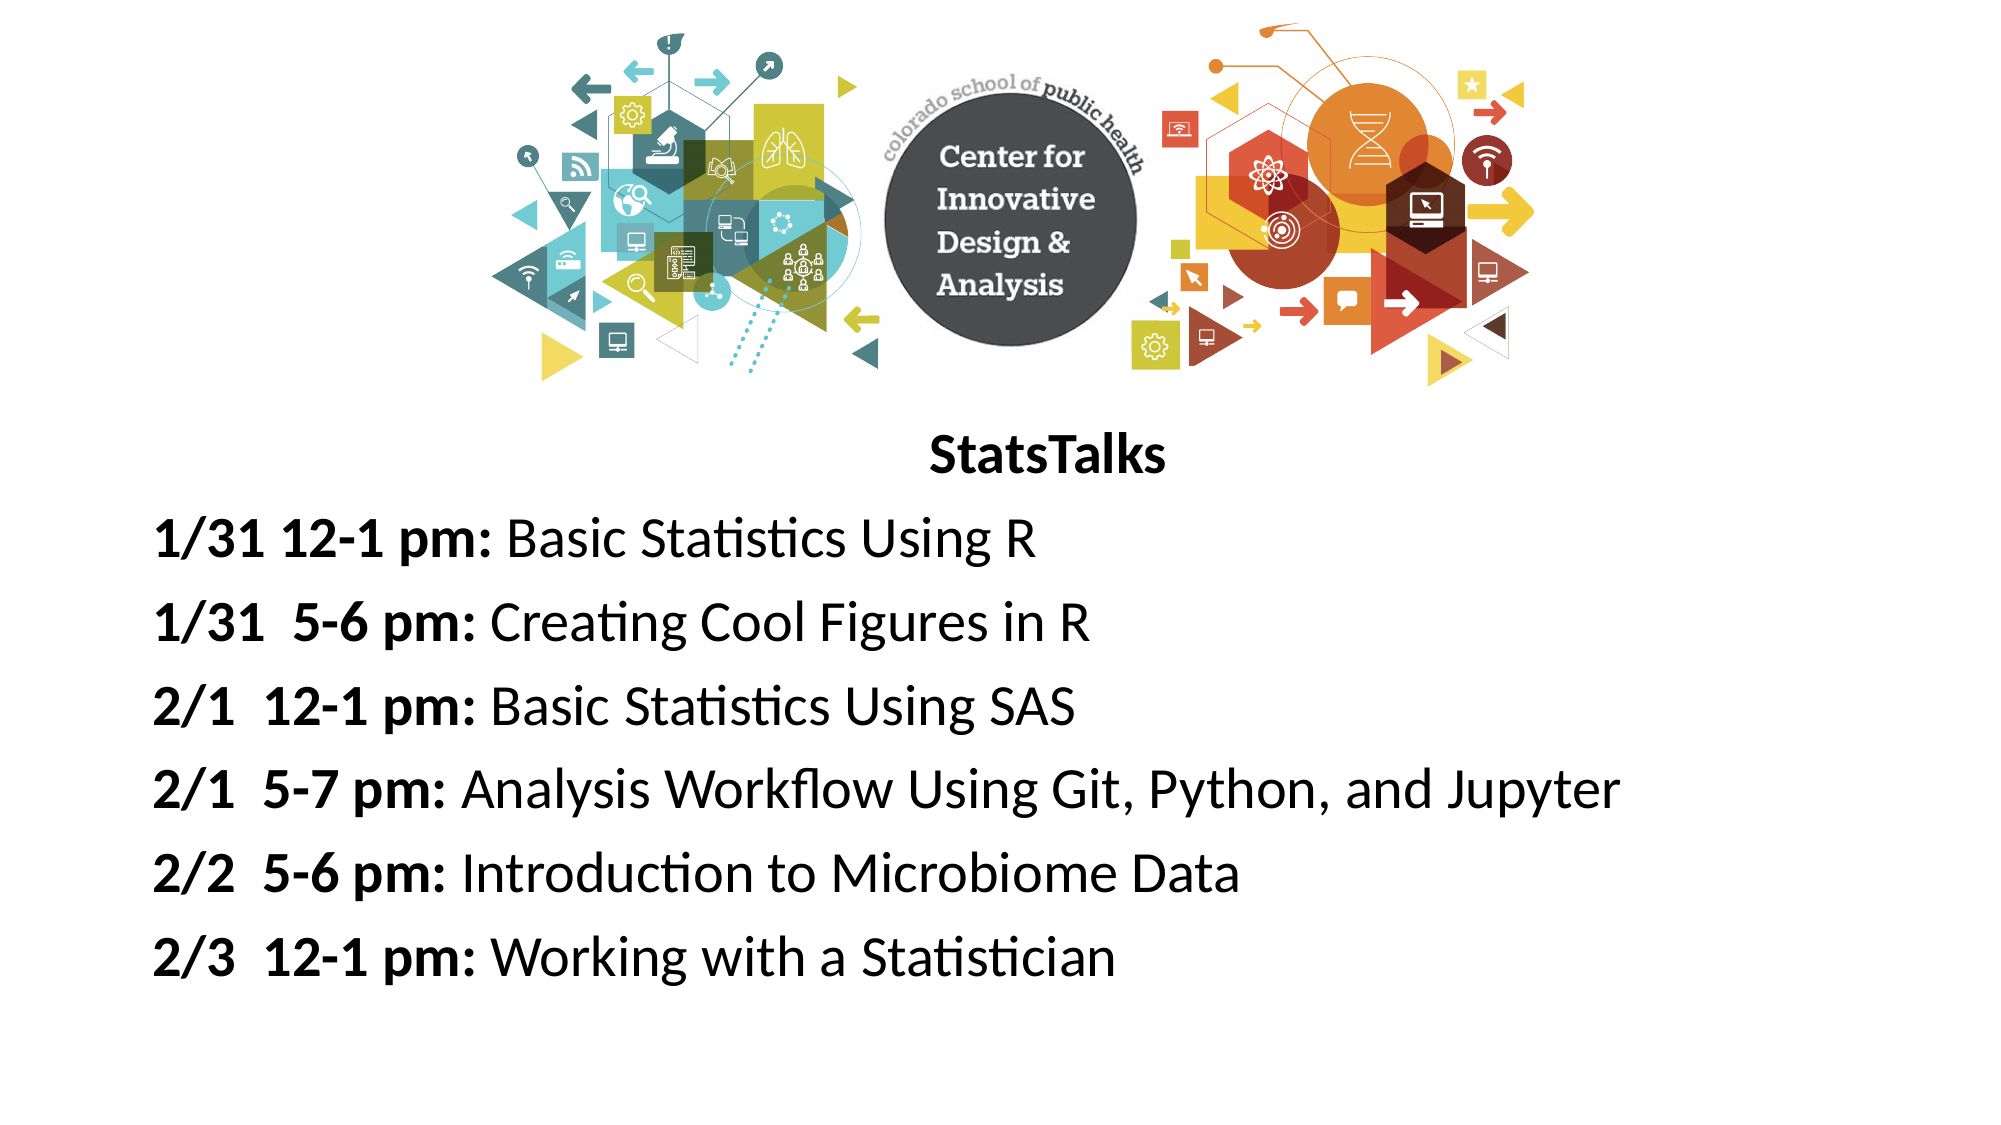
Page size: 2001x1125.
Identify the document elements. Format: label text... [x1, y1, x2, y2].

list StatsTalks 1/31 12-1 pm: Basic Statistics Using R 1/31 5-6 pm: Creating Cool Figures in R 2/1 12-1 pm: Basic Statistics Using SAS 2/1 5-7 pm: Analysis Workflow Using Git, Python, and Jupyter 2/2 5-6 pm: Introduction to Microbiome Data 2/3 12-1 pm: Working with a Statistician [137, 416, 1960, 1022]
picture [491, 23, 1534, 387]
